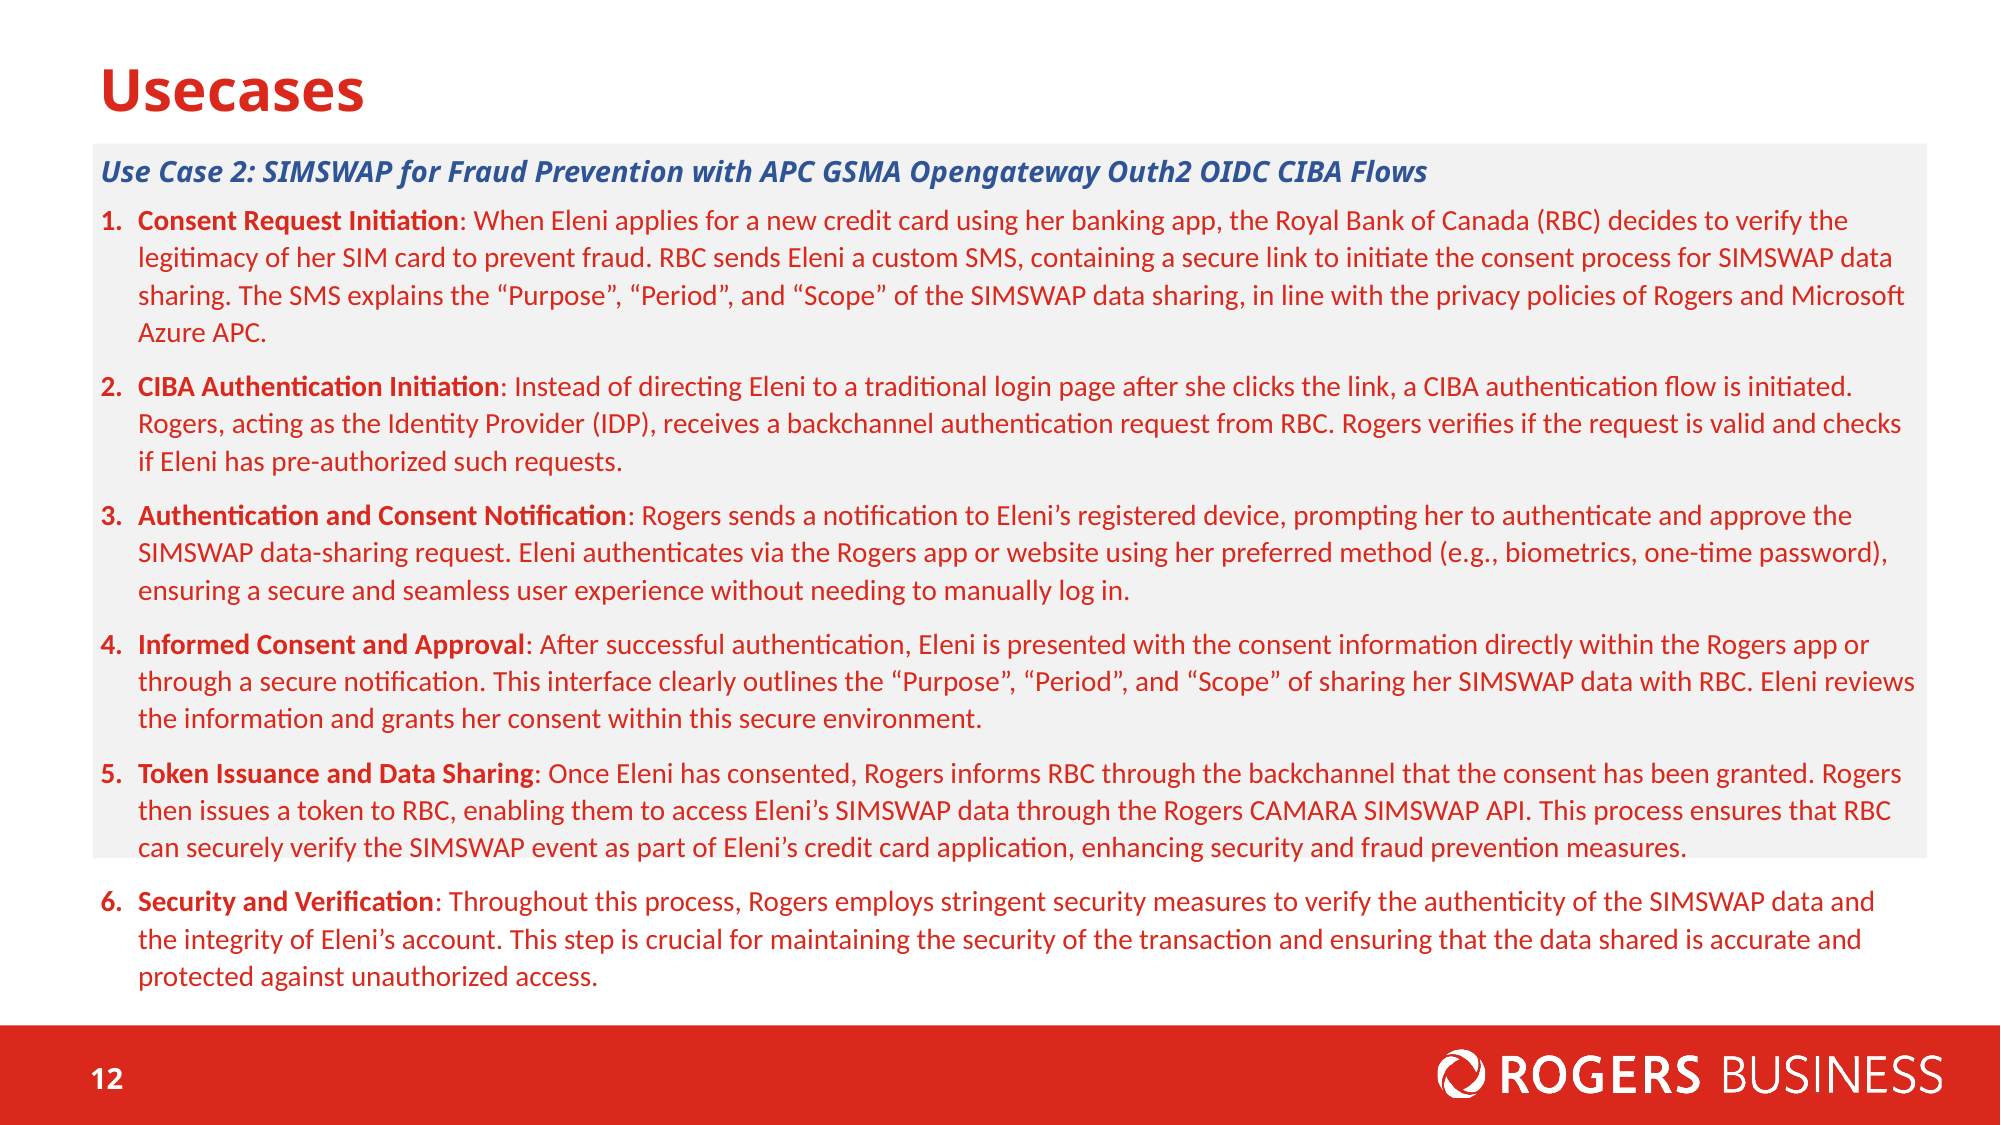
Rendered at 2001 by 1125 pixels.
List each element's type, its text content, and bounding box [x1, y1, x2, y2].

title Usecases [99, 34, 1900, 124]
list Use Case 2: SIMSWAP for Fraud Prevention with APC GSMA Opengateway Outh2 OIDC CIBA Flows Consent Request Initiation: When Eleni applies for a new credit card using her banking app, the Royal Bank of Canada (RBC) decides to verify the legitimacy of her SIM card to prevent fraud. RBC sends Eleni a custom SMS, containing a secure link to initiate the consent process for SIMSWAP data sharing. The SMS explains the “Purpose”, “Period”, and “Scope” of the SIMSWAP data sharing, in line with the privacy policies of Rogers and Microsoft Azure APC. CIBA Authentication Initiation: Instead of directing Eleni to a traditional login page after she clicks the link, a CIBA authentication flow is initiated. Rogers, acting as the Identity Provider (IDP), receives a backchannel authentication request from RBC. Rogers verifies if the request is valid and checks if Eleni has pre-authorized such requests. Authentication and Consent Notification: Rogers sends a notification to Eleni’s registered device, prompting her to authenticate and approve the SIMSWAP data-sharing request. Eleni authenticates via the Rogers app or website using her preferred method (e.g., biometrics, one-time password), ensuring a secure and seamless user experience without needing to manually log in. Informed Consent and Approval: After successful authentication, Eleni is presented with the consent information directly within the Rogers app or through a secure notification. This interface clearly outlines the “Purpose”, “Period”, and “Scope” of sharing her SIMSWAP data with RBC. Eleni reviews the information and grants her consent within this secure environment. Token Issuance and Data Sharing: Once Eleni has consented, Rogers informs RBC through the backchannel that the consent has been granted. Rogers then issues a token to RBC, enabling them to access Eleni’s SIMSWAP data through the Rogers CAMARA SIMSWAP API. This process ensures that RBC can securely verify the SIMSWAP event as part of Eleni’s credit card application, enhancing security and fraud prevention measures. Security and Verification: Throughout this process, Rogers employs stringent security measures to verify the authenticity of the SIMSWAP data and the integrity of Eleni’s account. This step is crucial for maintaining the security of the transaction and ensuring that the data shared is accurate and protected against unauthorized access. [93, 143, 1928, 858]
